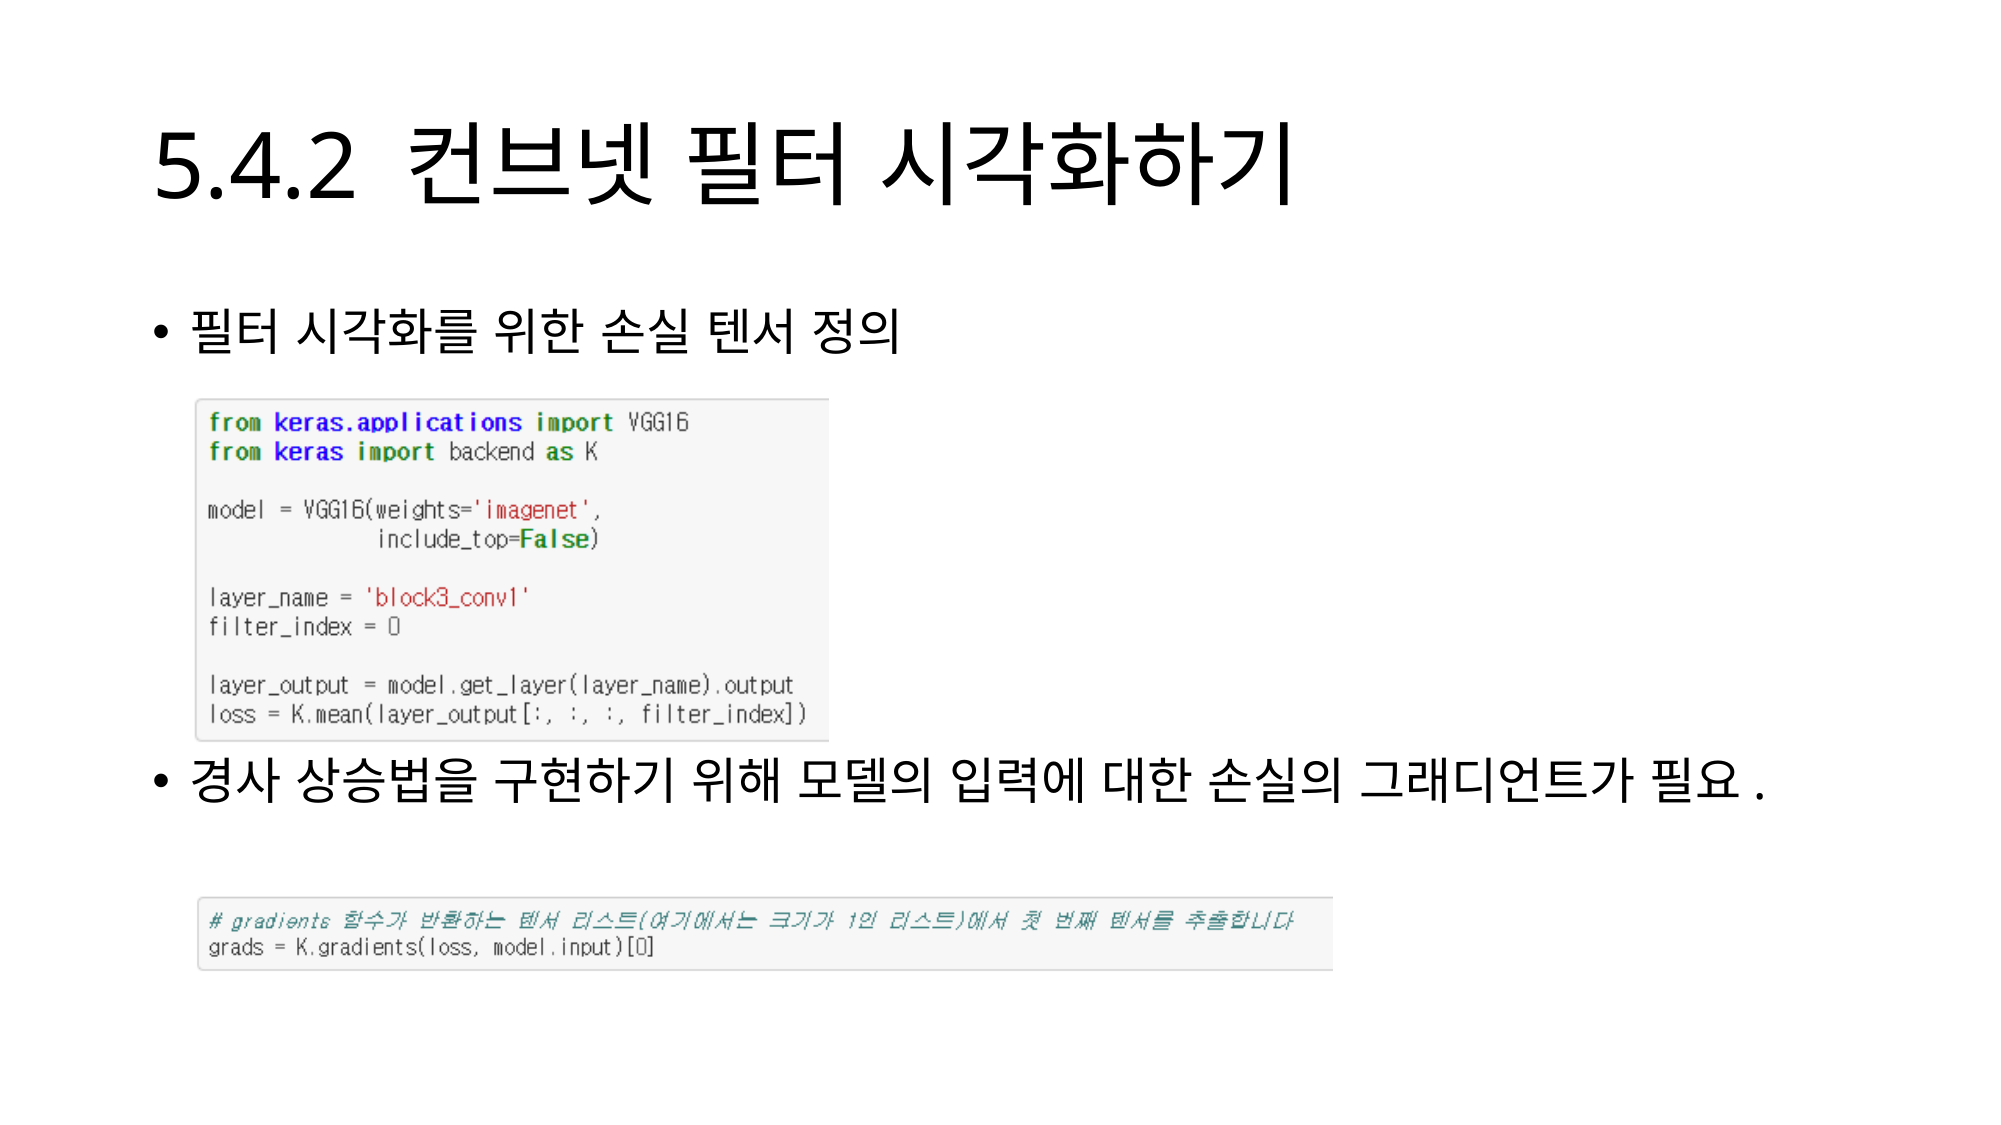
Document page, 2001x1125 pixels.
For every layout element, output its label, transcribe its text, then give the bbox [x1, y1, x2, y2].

title 5.4.2 컨브넷 필터 시각화하기 [137, 59, 1863, 278]
picture [185, 385, 829, 749]
picture [185, 875, 1333, 990]
list 필터 시각화를 위한 손실 텐서 정의 경사 상승법을 구현하기 위해 모델의 입력에 대한 손실의 그래디언트가 필요. [137, 299, 1863, 1014]
